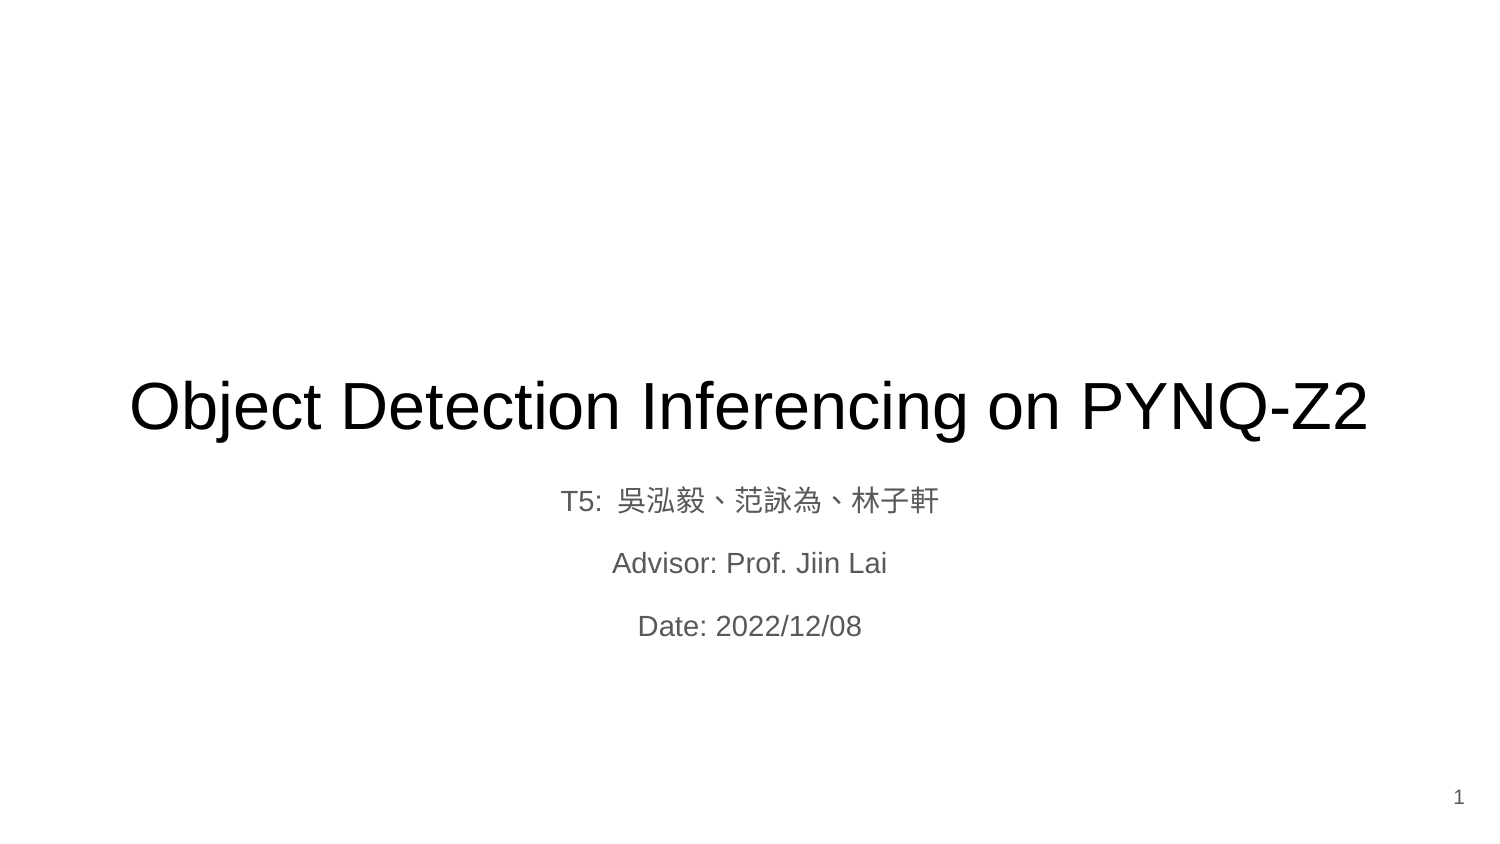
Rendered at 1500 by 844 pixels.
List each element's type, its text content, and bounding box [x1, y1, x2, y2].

slide_number ‹#› [1389, 764, 1480, 830]
title Object Detection Inferencing on PYNQ-Z2 [51, 122, 1449, 459]
subtitle T5: 吳泓毅、范詠為、林子軒 Advisor: Prof. Jiin Lai Date: 2022/12/08 [51, 464, 1449, 698]
